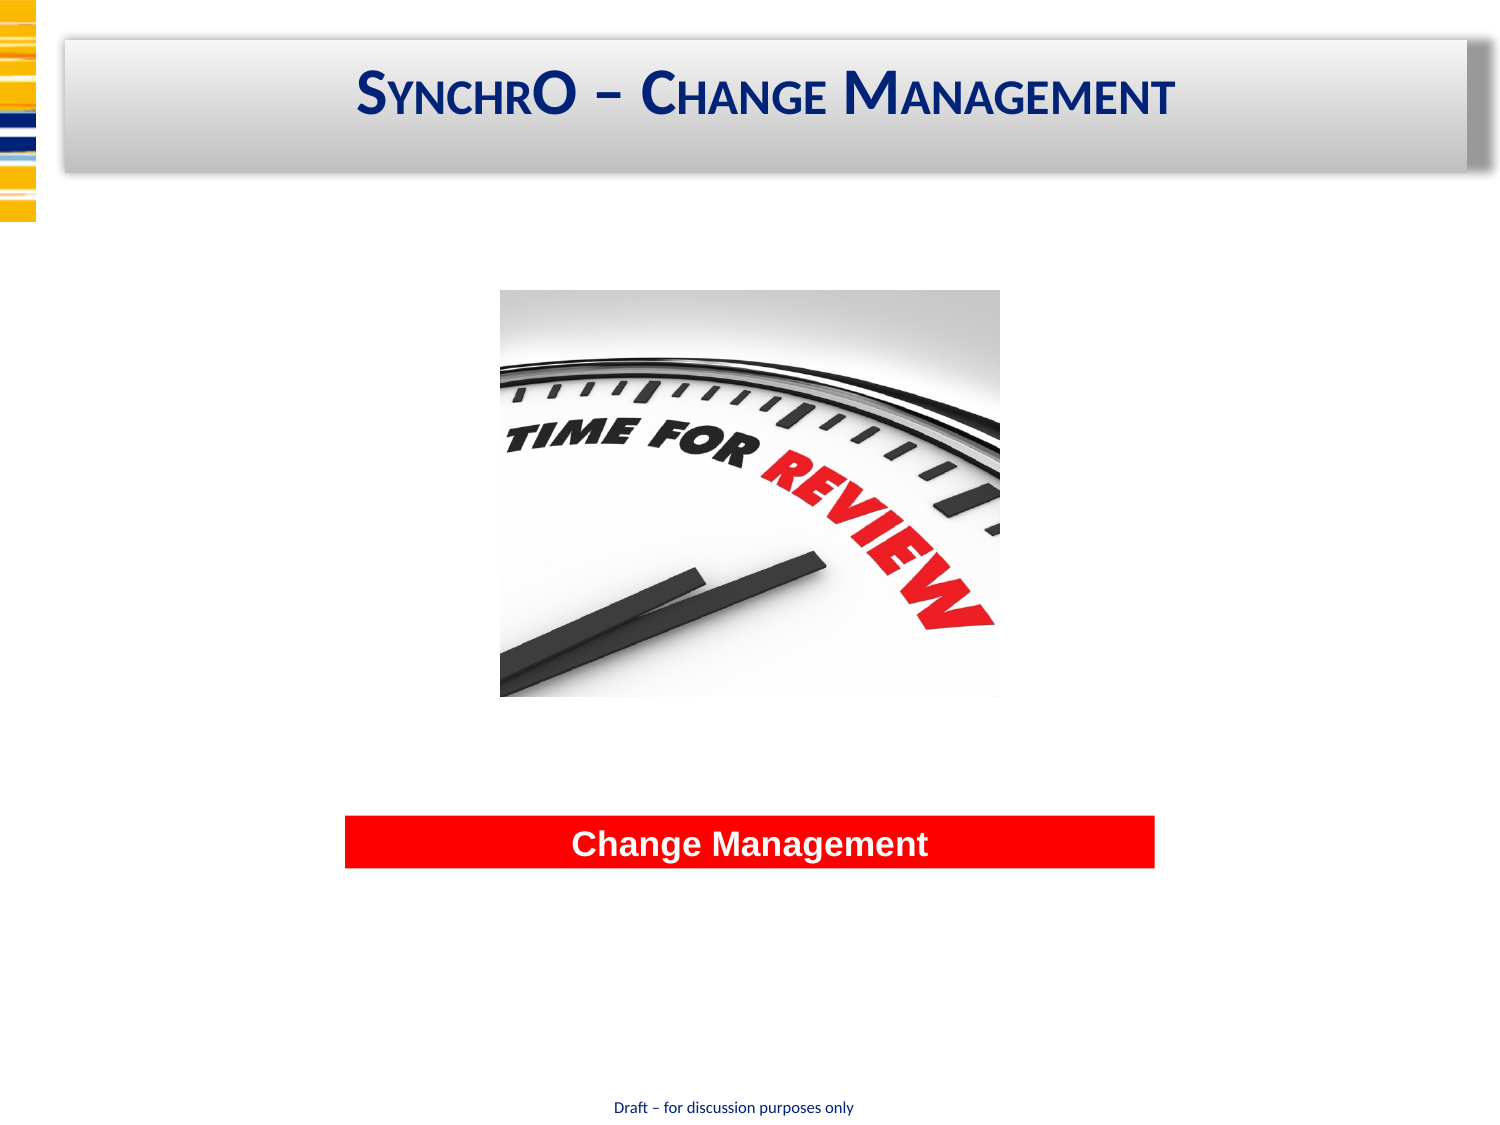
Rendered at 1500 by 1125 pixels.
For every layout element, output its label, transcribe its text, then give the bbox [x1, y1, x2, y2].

picture [0, 0, 36, 222]
text_box Synchro – Change Management [64, 40, 1467, 173]
picture [499, 290, 1001, 697]
text_box Change Management [345, 815, 1155, 869]
